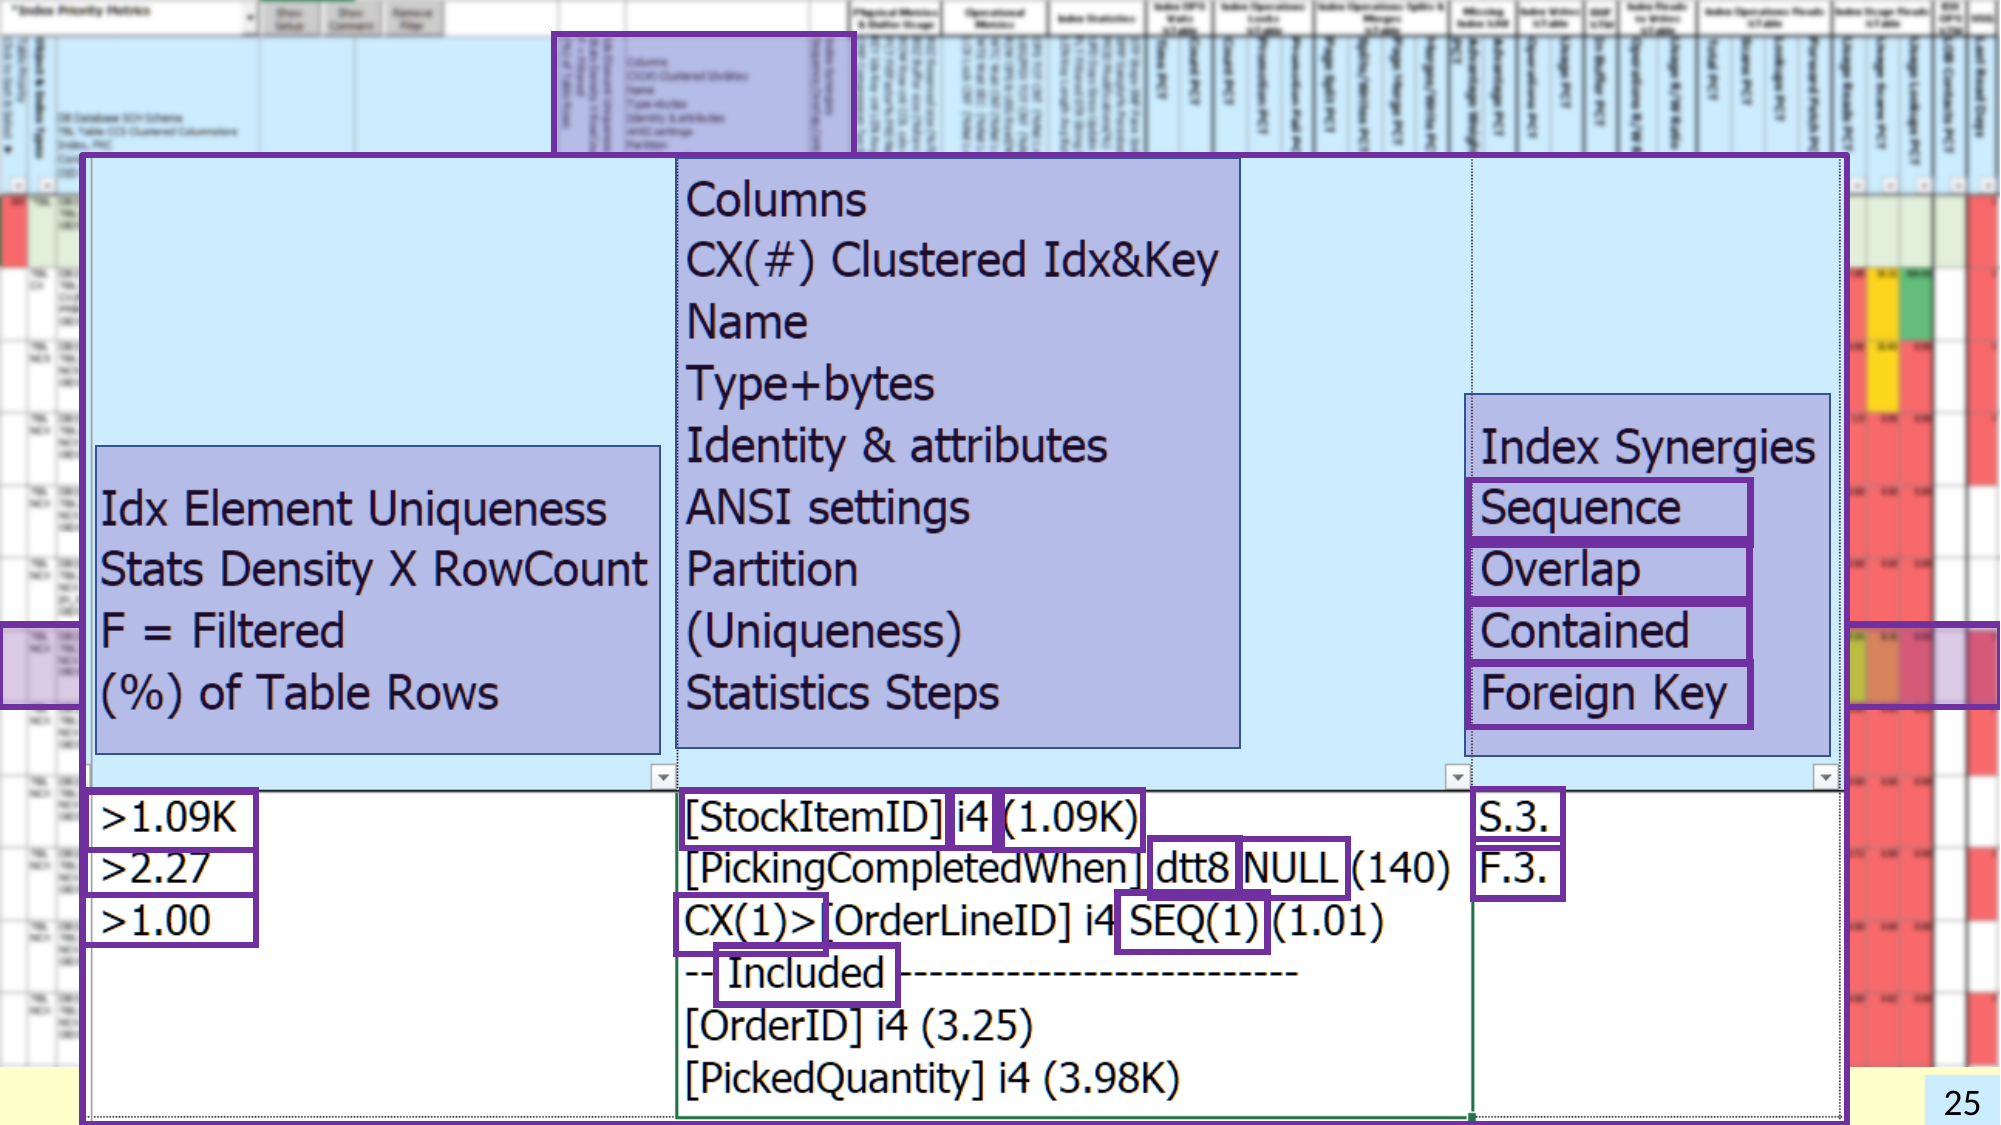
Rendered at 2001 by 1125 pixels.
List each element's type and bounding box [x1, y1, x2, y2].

text_box [1850, 623, 2000, 708]
text_box [1467, 662, 1751, 899]
text_box [0, 623, 79, 708]
picture [0, 0, 2000, 623]
picture [0, 708, 79, 1067]
picture [85, 158, 1844, 1121]
picture [1850, 708, 2000, 1067]
text_box [553, 33, 855, 152]
text_box [1468, 480, 1751, 662]
